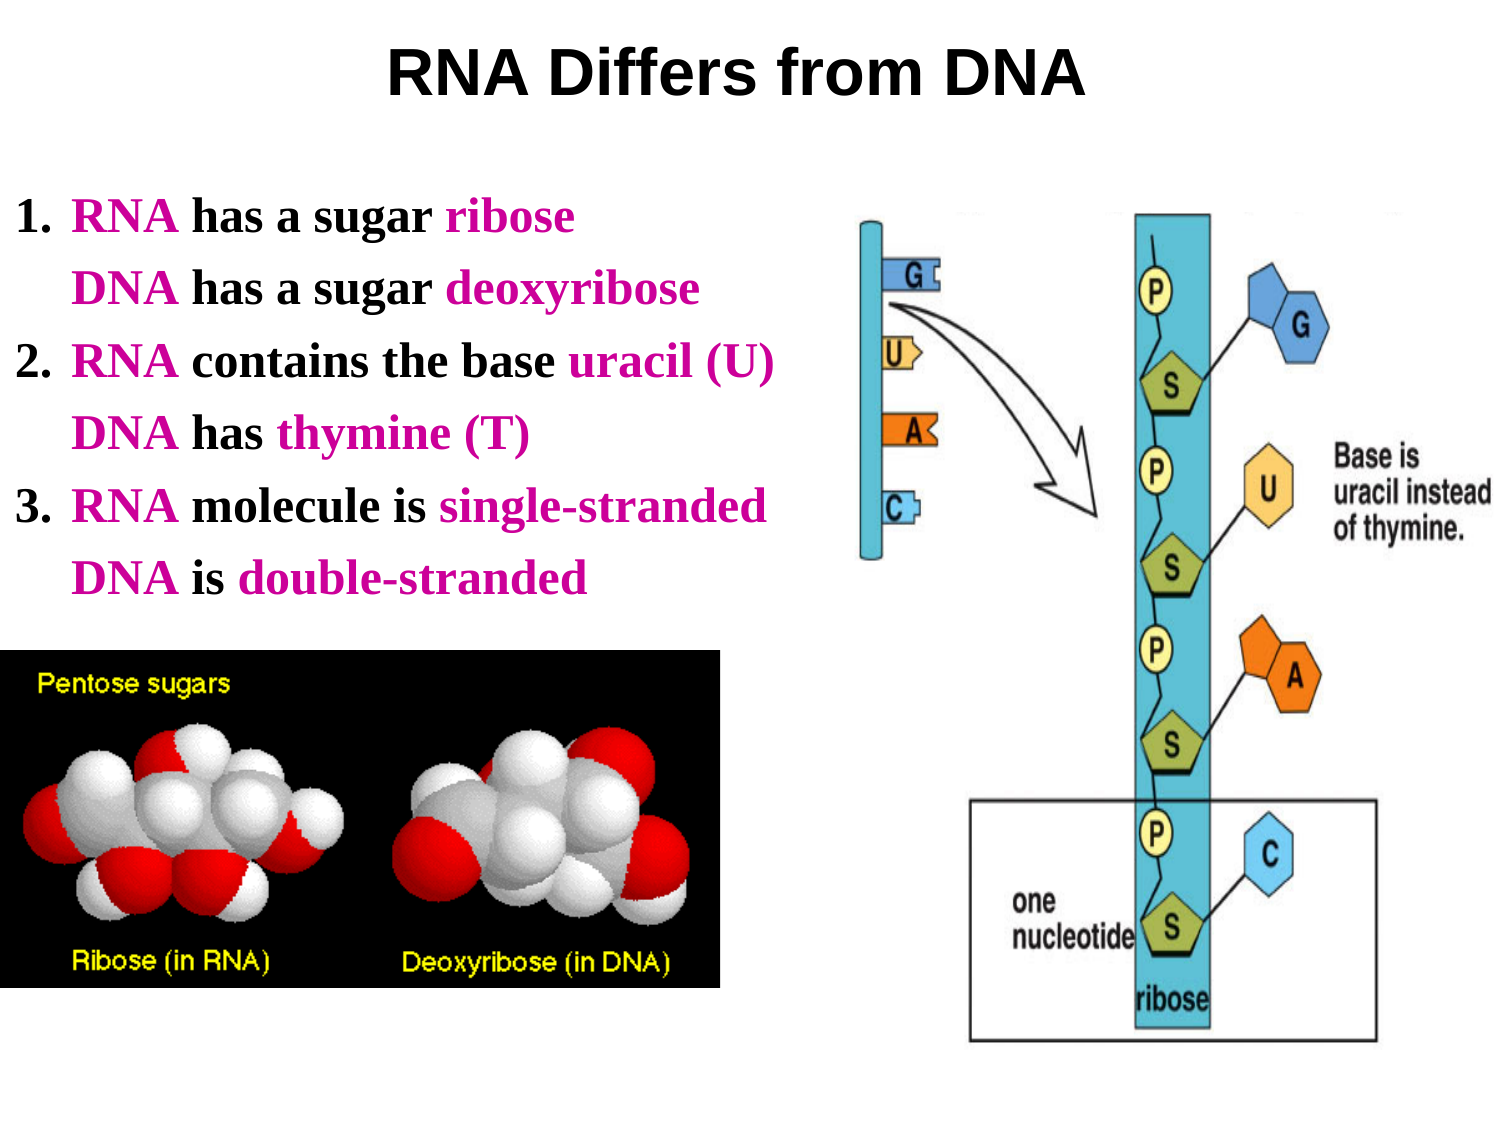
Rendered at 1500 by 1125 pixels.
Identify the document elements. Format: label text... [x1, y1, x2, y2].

text_box 1. RNA has a sugar ribose DNA has a sugar deoxyribose 2. RNA contains the base uracil (U) DNA has thymine (T) 3. RNA molecule is single-stranded DNA is double-stranded [0, 174, 813, 925]
picture [0, 649, 721, 988]
picture [849, 212, 1500, 1051]
text_box RNA Differs from DNA [99, 37, 1375, 100]
